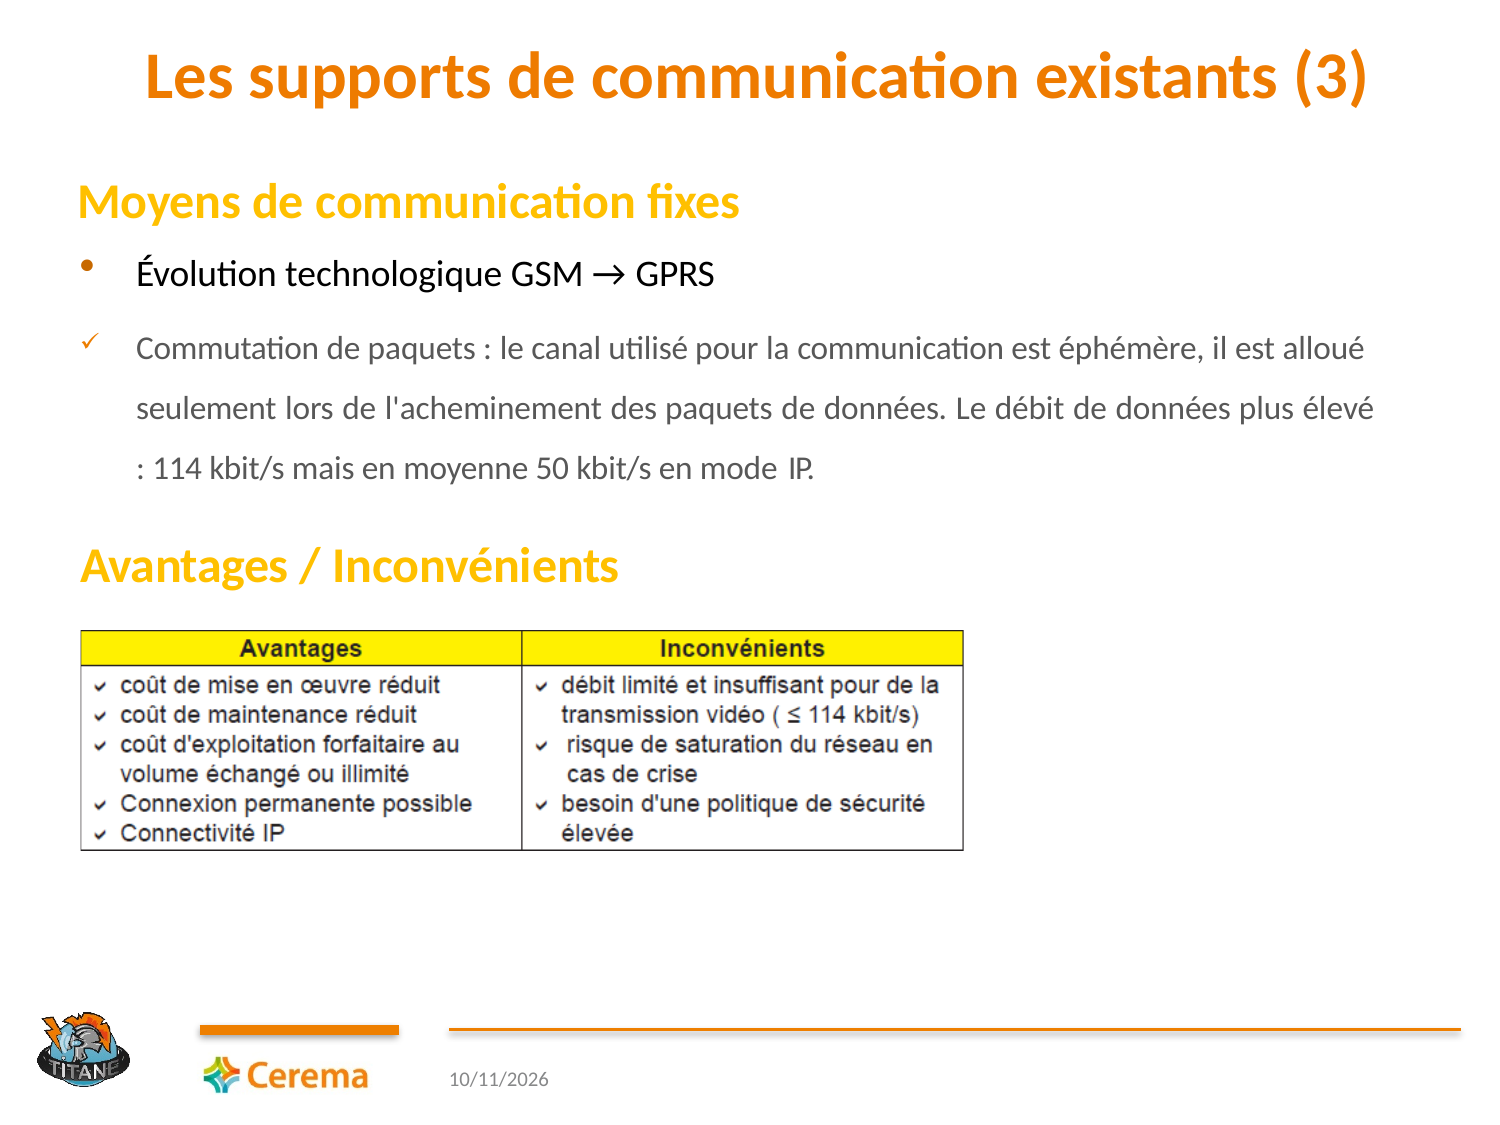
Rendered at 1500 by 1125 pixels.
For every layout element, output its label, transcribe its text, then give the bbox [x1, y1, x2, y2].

picture [37, 1012, 130, 1087]
title Les supports de communication existants (3) [143, 29, 1375, 220]
picture [186, 1039, 385, 1110]
text_box [80, 630, 964, 851]
text_box Moyens de communication fixes Évolution technologique GSM → GPRS Commutation de paquets : le canal utilisé pour la communication est éphémère, il est alloué seulement lors de l'acheminement des paquets de données. Le débit de données plus élevé : 114 kbit/s mais en moyenne 50 kbit/s en mode IP. Avantages / Inconvénients [75, 151, 1387, 593]
